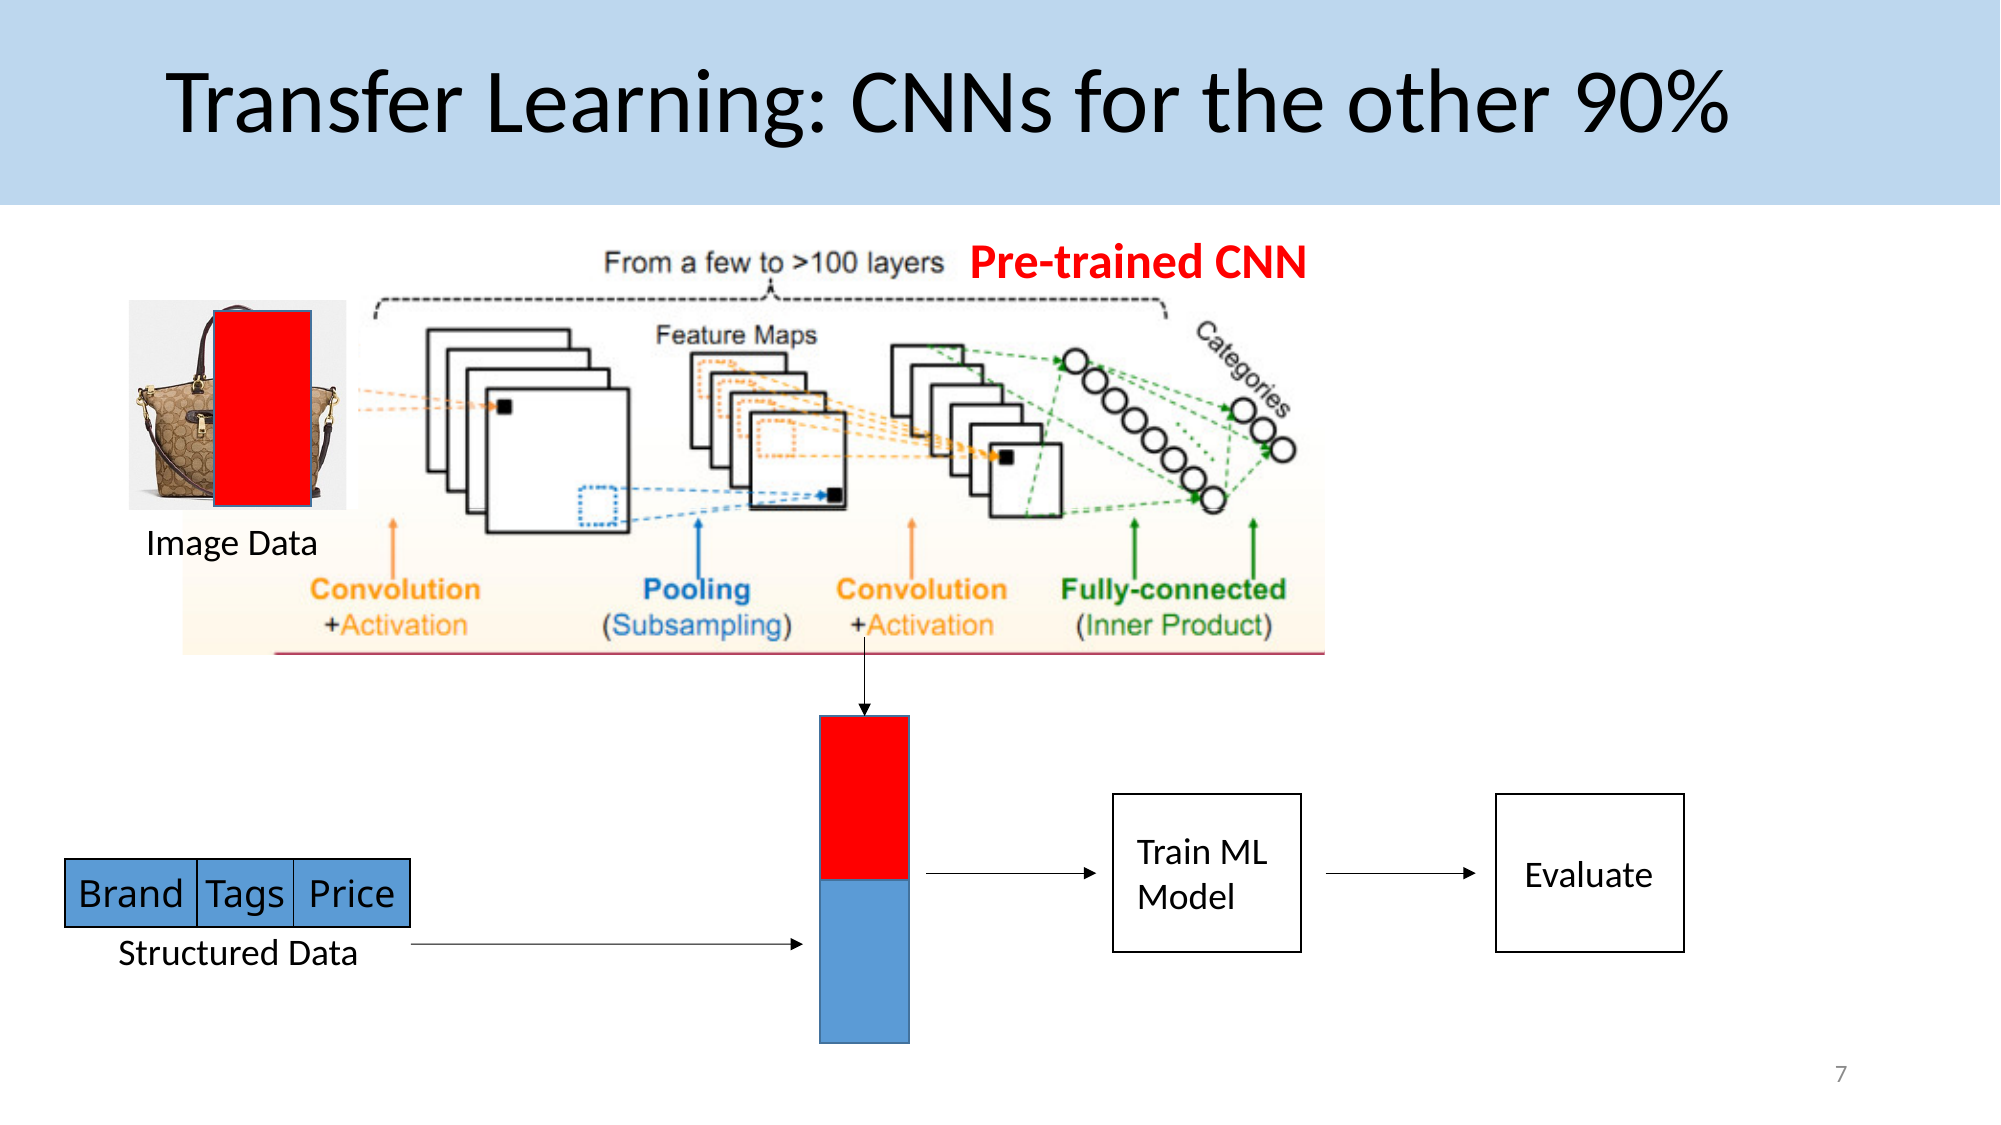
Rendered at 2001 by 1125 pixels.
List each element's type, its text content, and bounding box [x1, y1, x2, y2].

table_header Price [294, 860, 409, 926]
table_header Tags [198, 860, 293, 920]
table_header Brand [66, 860, 196, 926]
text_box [182, 220, 1325, 655]
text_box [410, 636, 909, 1044]
text_box Image Data [131, 510, 182, 571]
slide_number 7 [1412, 1042, 1863, 1103]
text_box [926, 794, 1685, 953]
text_box Structured Data [103, 920, 374, 981]
picture [128, 300, 347, 510]
title Transfer Learning: CNNs for the other 90% [0, 0, 2000, 205]
